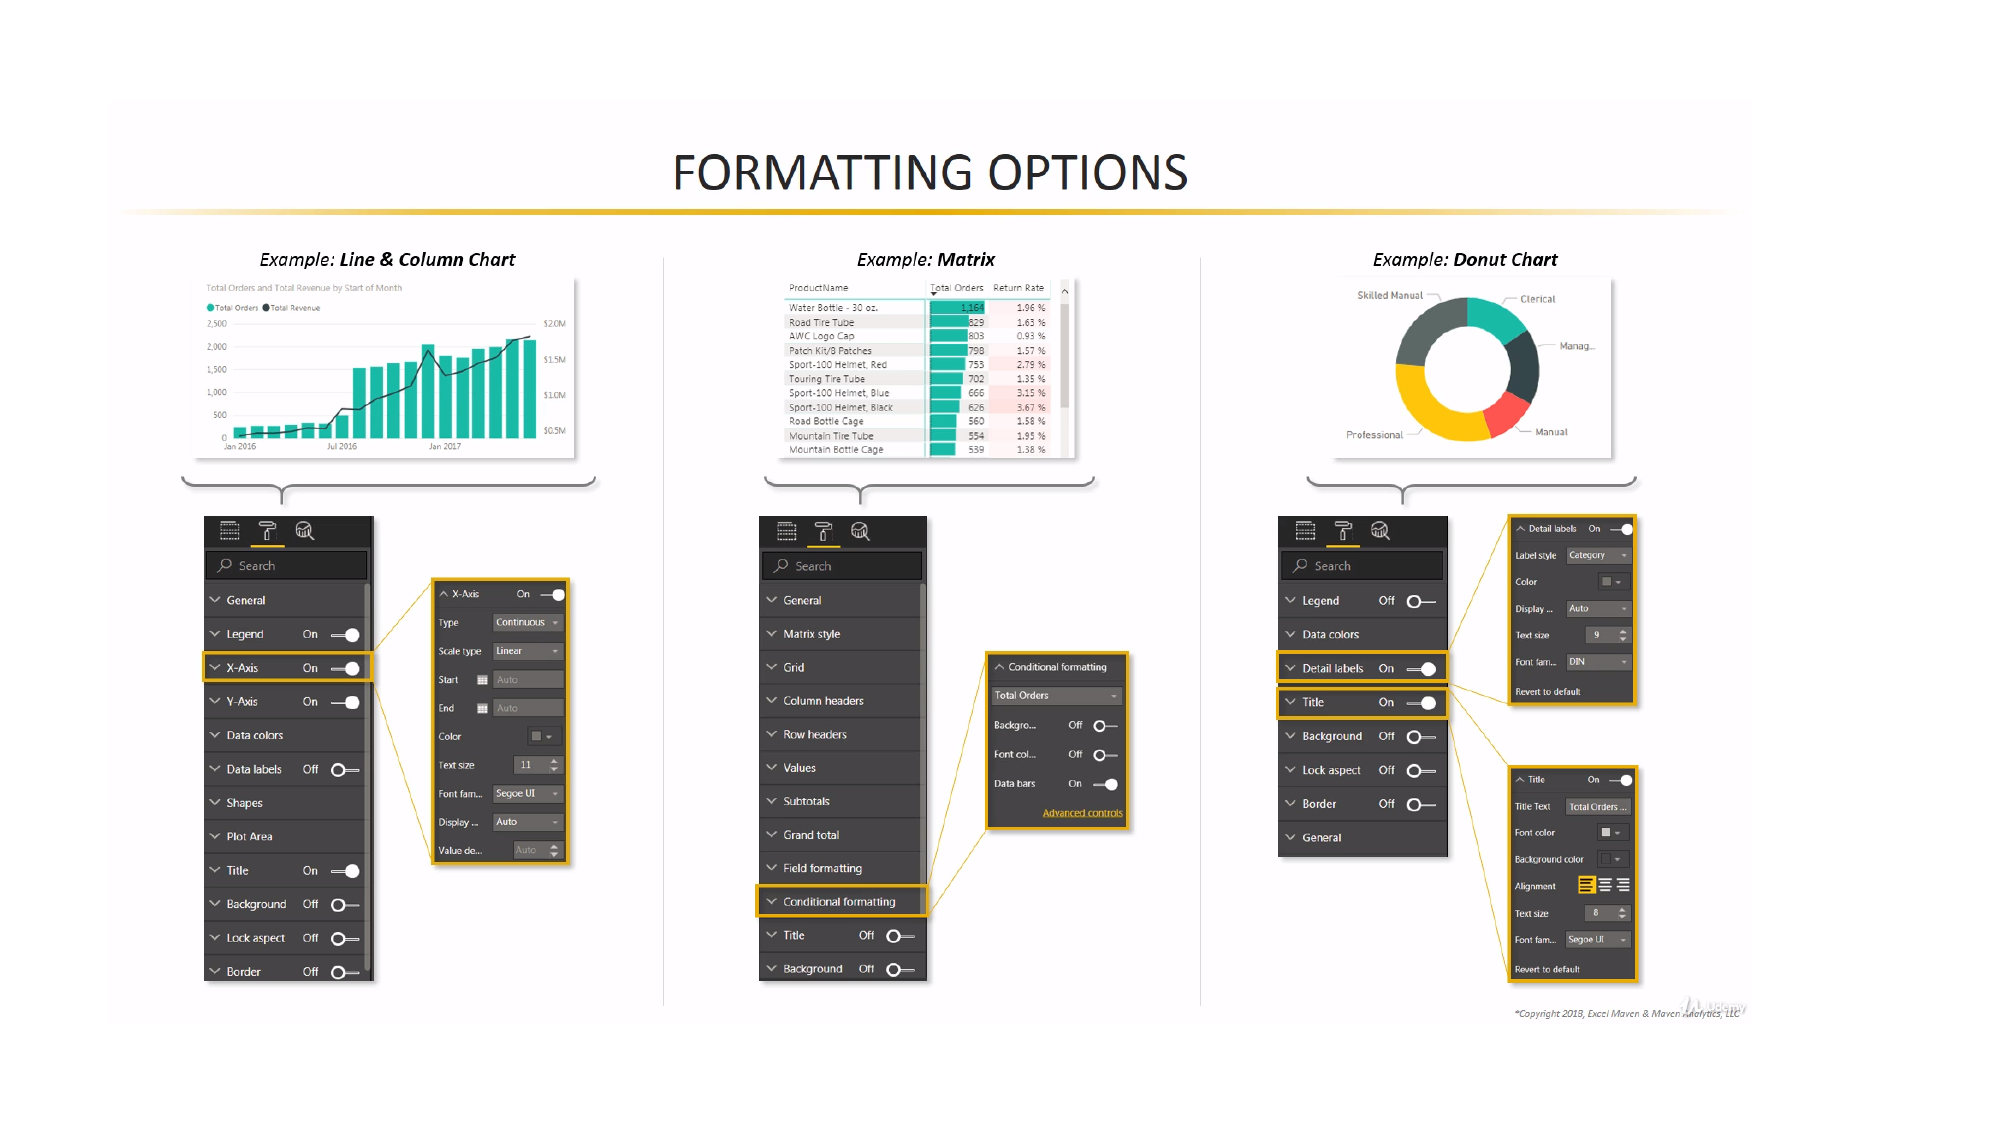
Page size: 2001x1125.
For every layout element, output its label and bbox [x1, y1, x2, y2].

list [108, 100, 1751, 1025]
